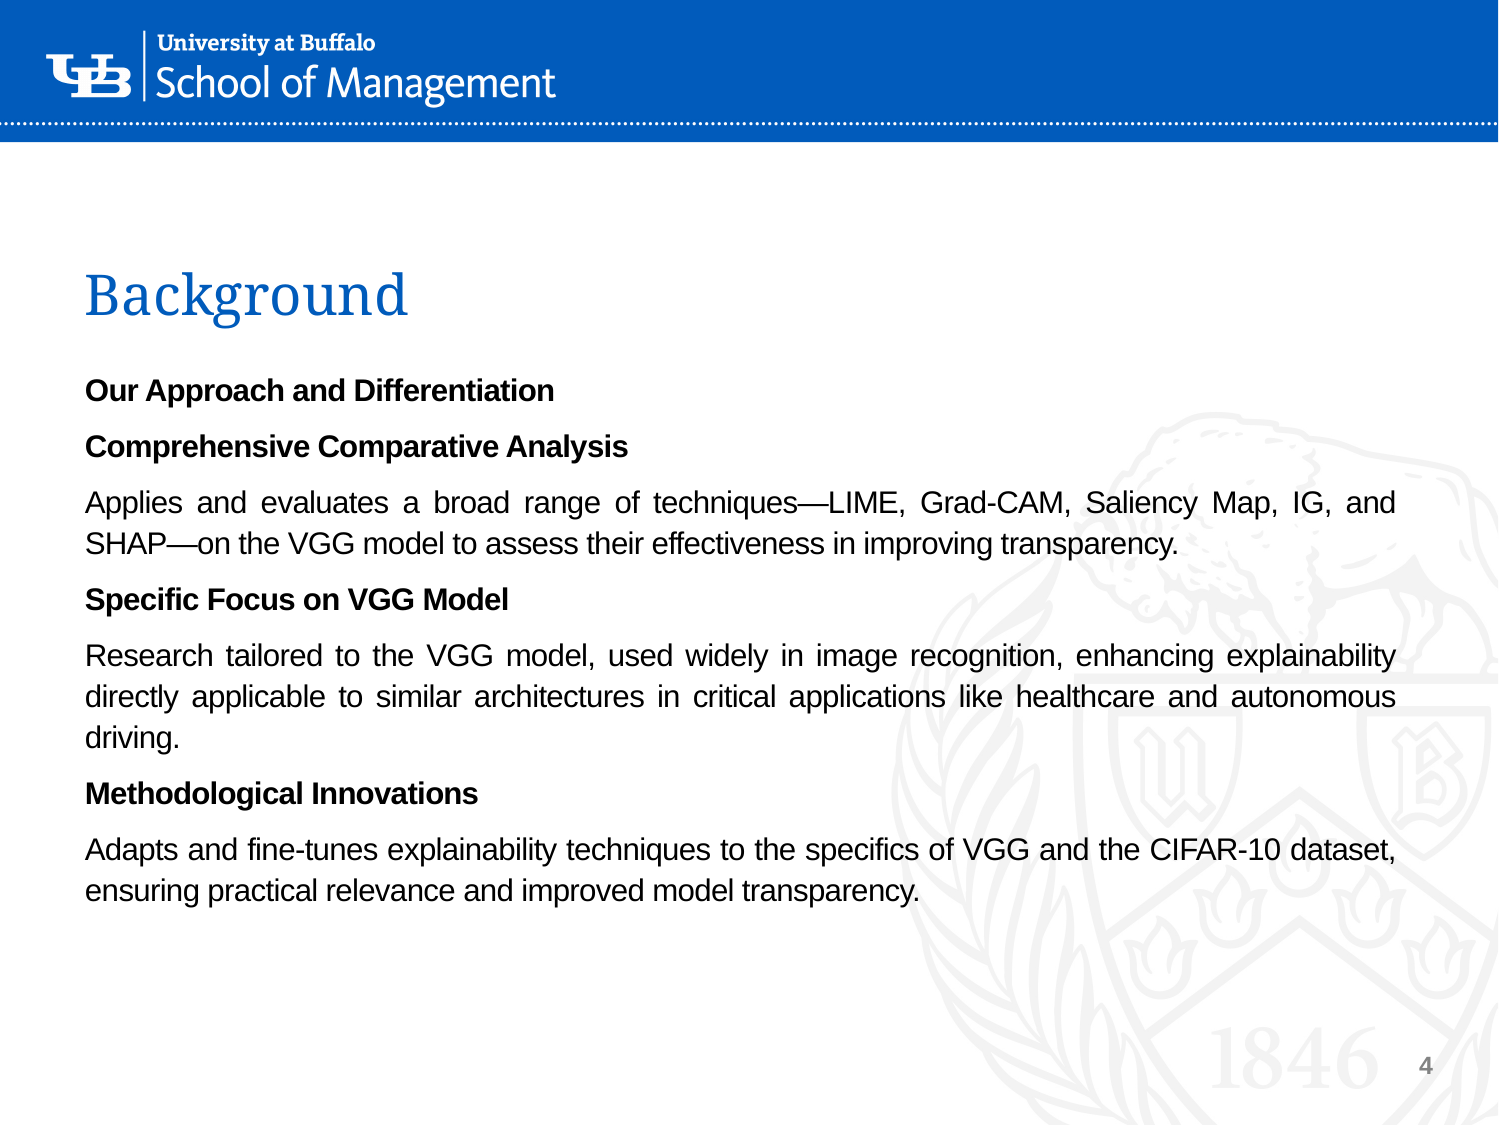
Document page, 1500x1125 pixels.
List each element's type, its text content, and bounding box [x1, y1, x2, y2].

title Background [70, 216, 1364, 335]
list Our Approach and Differentiation Comprehensive Comparative Analysis Applies and evaluates a broad range of techniques—LIME, Grad-CAM, Saliency Map, IG, and SHAP—on the VGG model to assess their effectiveness in improving transparency. Specific Focus on VGG Model Research tailored to the VGG model, used widely in image recognition, enhancing explainability directly applicable to similar architectures in critical applications like healthcare and autonomous driving. Methodological Innovations Adapts and fine-tunes explainability techniques to the specifics of VGG and the CIFAR-10 dataset, ensuring practical relevance and improved model transparency. [70, 359, 1413, 981]
picture [0, 0, 1499, 1125]
